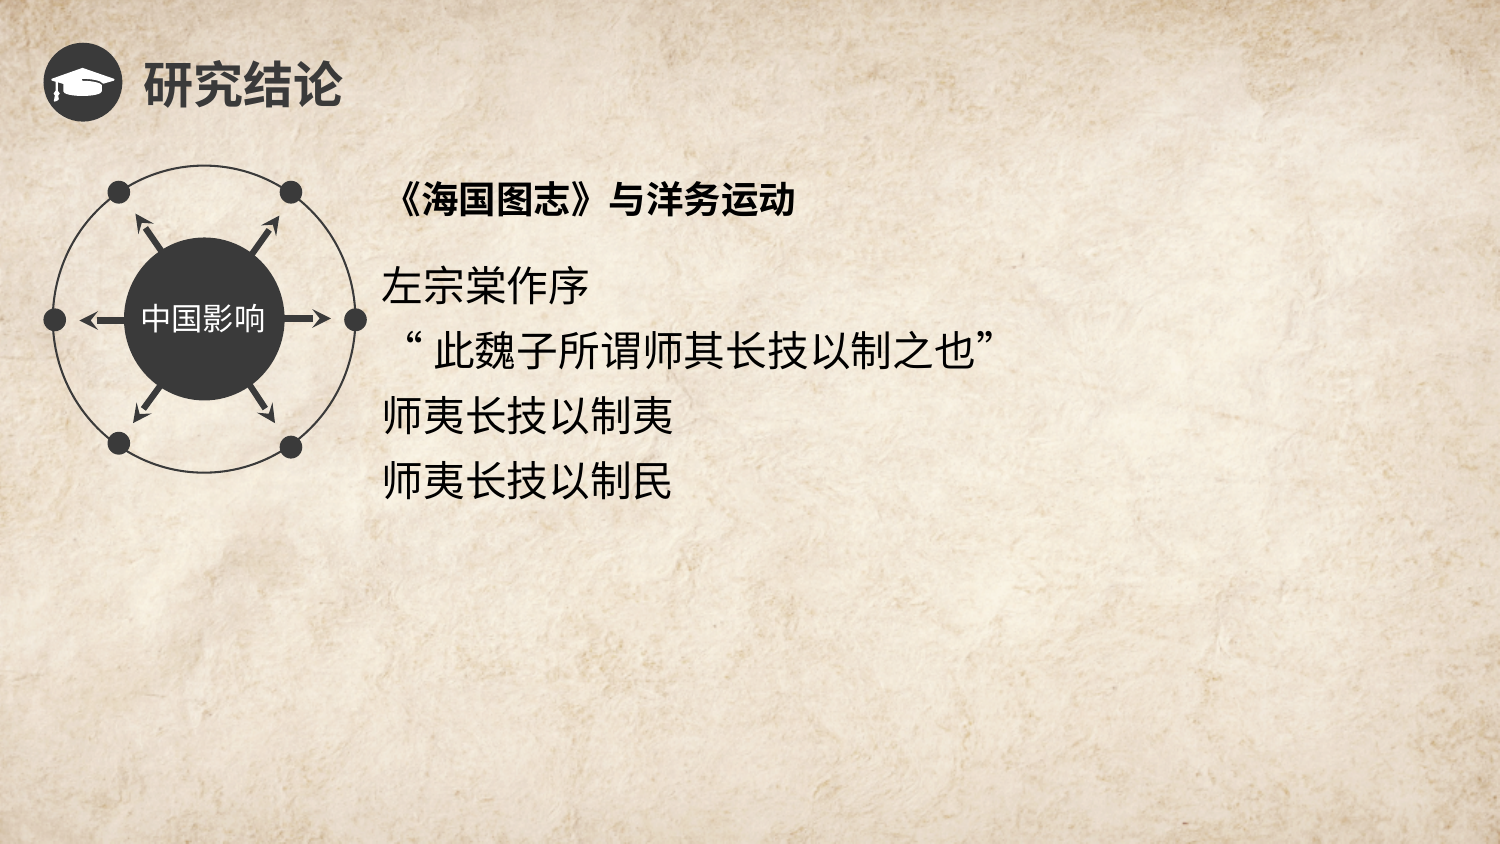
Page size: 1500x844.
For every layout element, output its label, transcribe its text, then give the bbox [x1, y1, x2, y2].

text_box 研究结论 [128, 46, 411, 121]
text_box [44, 165, 366, 473]
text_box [44, 43, 122, 121]
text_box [366, 168, 1233, 516]
picture [0, 0, 1500, 844]
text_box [123, 237, 285, 401]
